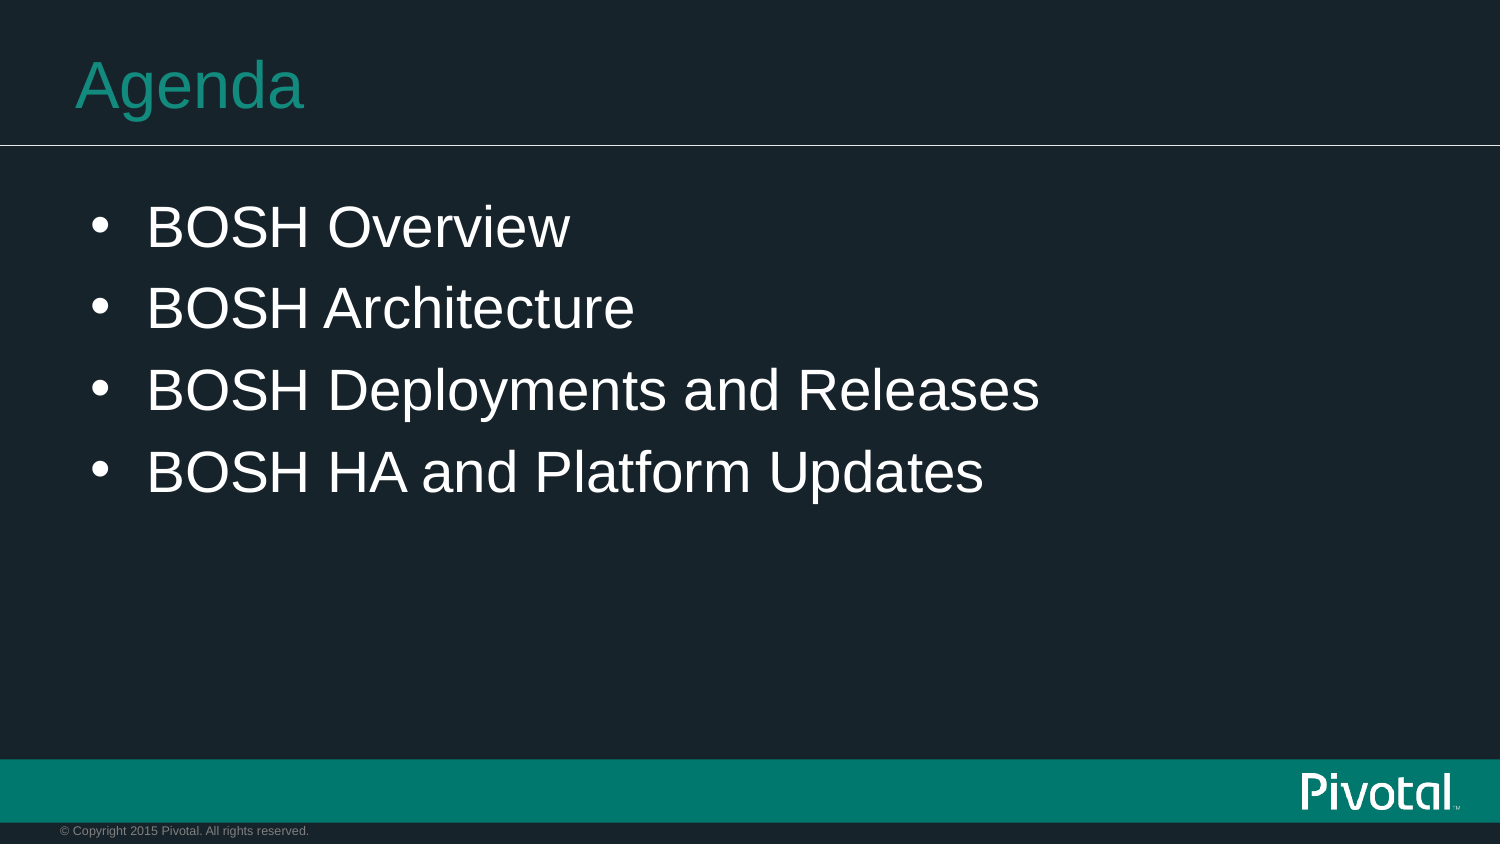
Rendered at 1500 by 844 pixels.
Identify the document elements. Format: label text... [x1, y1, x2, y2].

list BOSH Overview BOSH Architecture BOSH Deployments and Releases BOSH HA and Platform Updates [75, 181, 1477, 719]
title Agenda [75, 52, 1425, 113]
picture [1302, 773, 1460, 810]
